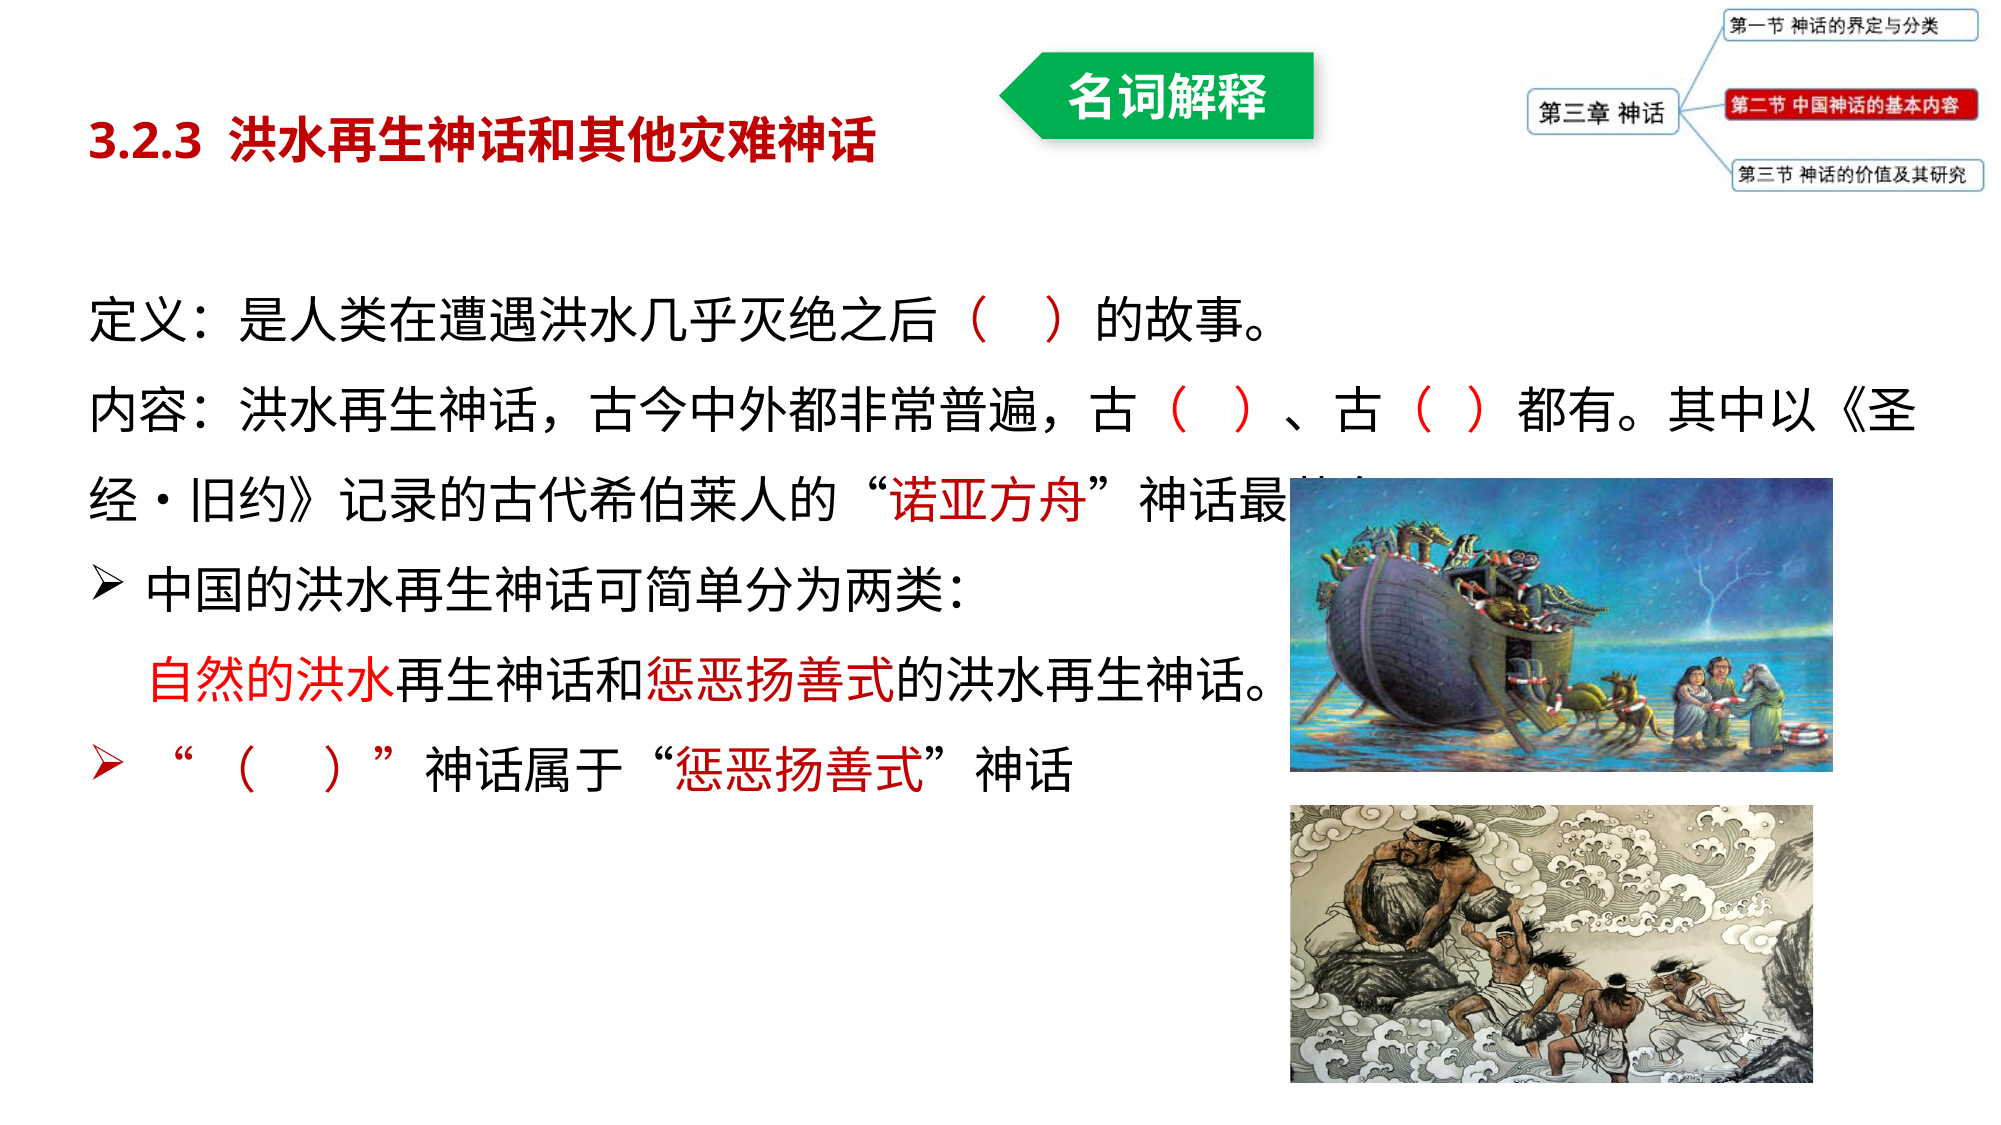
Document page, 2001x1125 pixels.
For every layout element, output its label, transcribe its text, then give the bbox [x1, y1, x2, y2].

text_box 3.2.3 洪水再生神话和其他灾难神话 定义：是人类在遭遇洪水几乎灭绝之后（ ）的故事。 内容：洪水再生神话，古今中外都非常普遍，古（ ）、古（ ）都有。其中以《圣经•旧约》记录的古代希伯莱人的“诺亚方舟”神话最著名。 中国的洪水再生神话可简单分为两类： 自然的洪水再生神话和惩恶扬善式的洪水再生神话。 “（ ）”神话属于“惩恶扬善式”神话 [73, 71, 2000, 857]
picture [1290, 805, 1814, 1083]
picture [1290, 478, 1833, 772]
text_box 名词解释 [997, 51, 1315, 140]
picture [1492, 0, 2000, 216]
